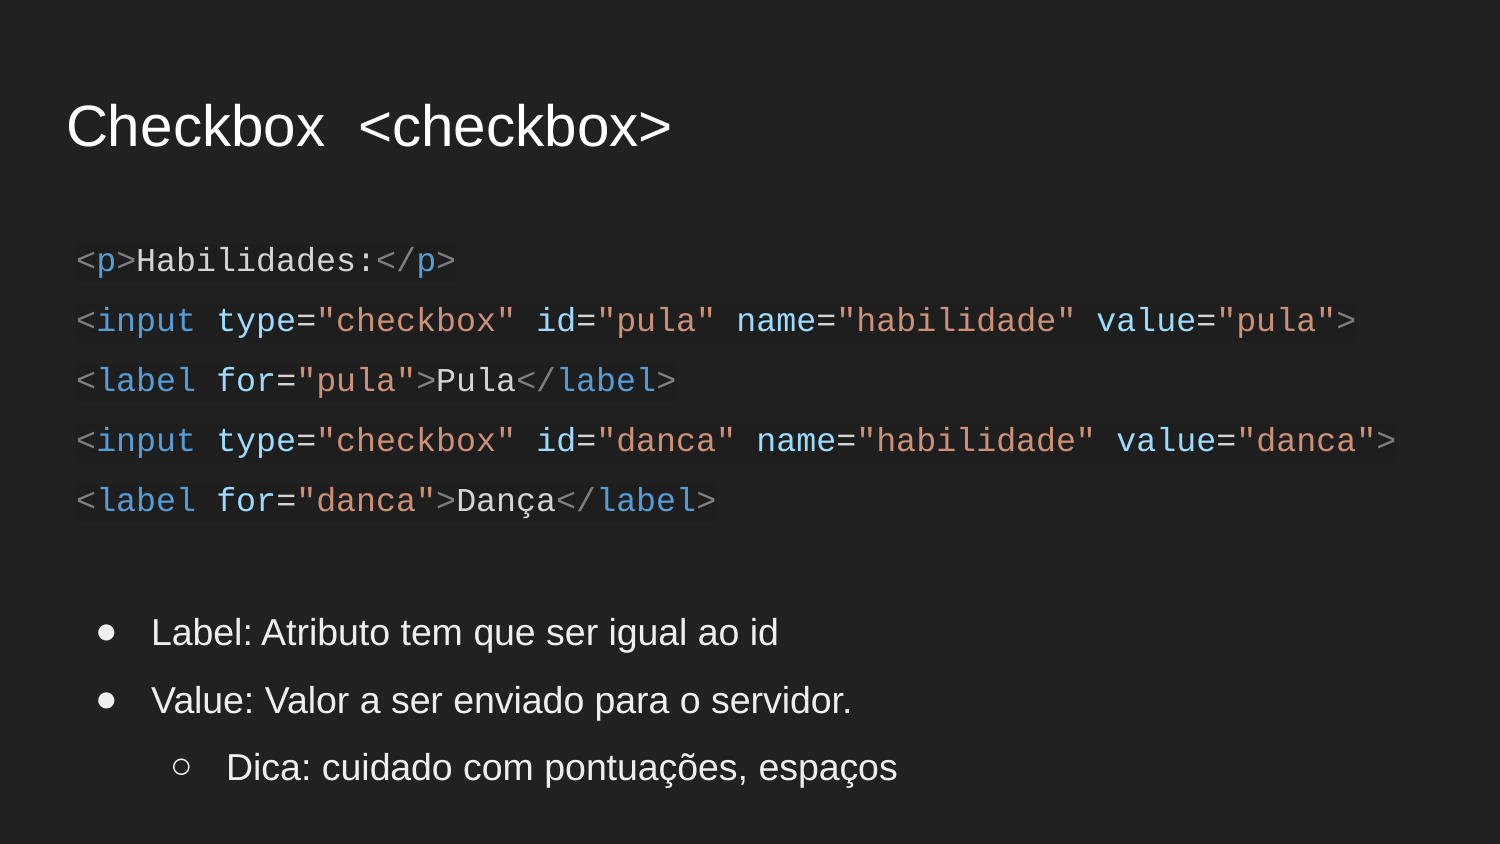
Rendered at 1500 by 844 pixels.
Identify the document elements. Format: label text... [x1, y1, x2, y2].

text_box Checkbox <checkbox> [51, 72, 1449, 167]
text_box <p>Habilidades:</p> <input type="checkbox" id="pula" name="habilidade" value="pula"> <label for="pula">Pula</label> <input type="checkbox" id="danca" name="habilidade" value="danca"> <label for="danca">Dança</label> Label: Atributo tem que ser igual ao id Value: Valor a ser enviado para o servidor. Dica: cuidado com pontuações, espaços [61, 203, 1459, 696]
